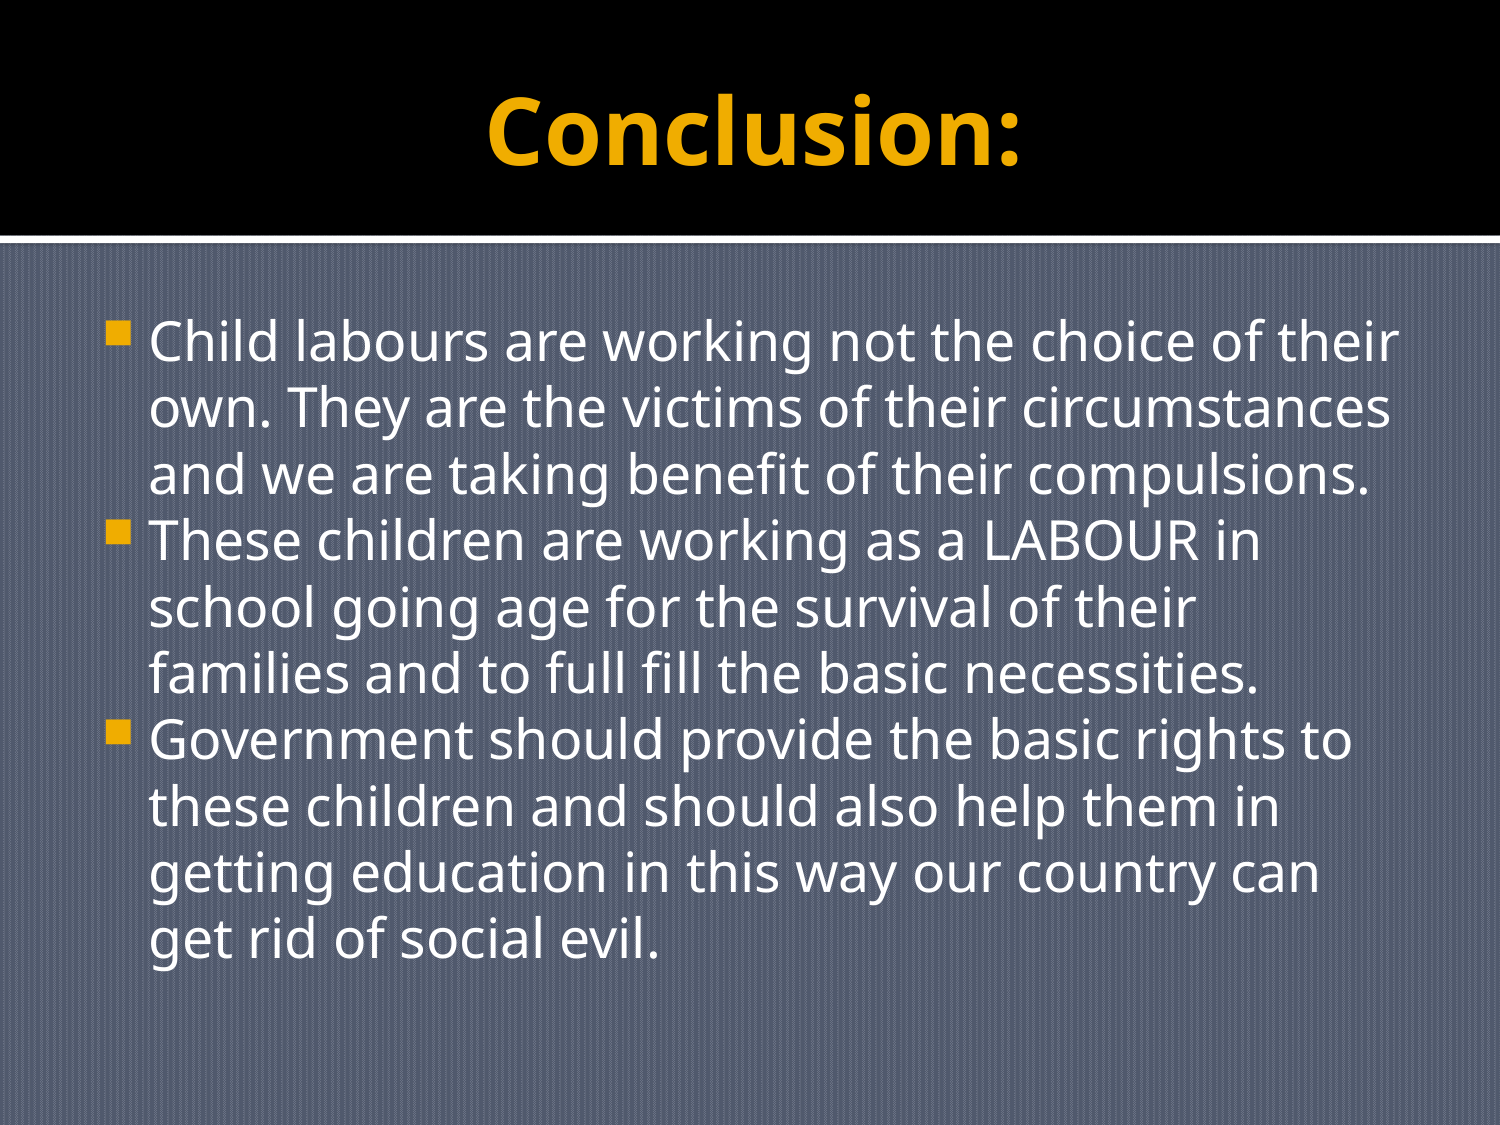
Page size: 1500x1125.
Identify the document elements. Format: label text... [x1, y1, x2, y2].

title Conclusion: [75, 25, 1425, 231]
list Child labours are working not the choice of their own. They are the victims of their circumstances and we are taking benefit of their compulsions. These children are working as a LABOUR in school going age for the survival of their families and to full fill the basic necessities. Government should provide the basic rights to these children and should also help them in getting education in this way our country can get rid of social evil. [75, 291, 1425, 1050]
